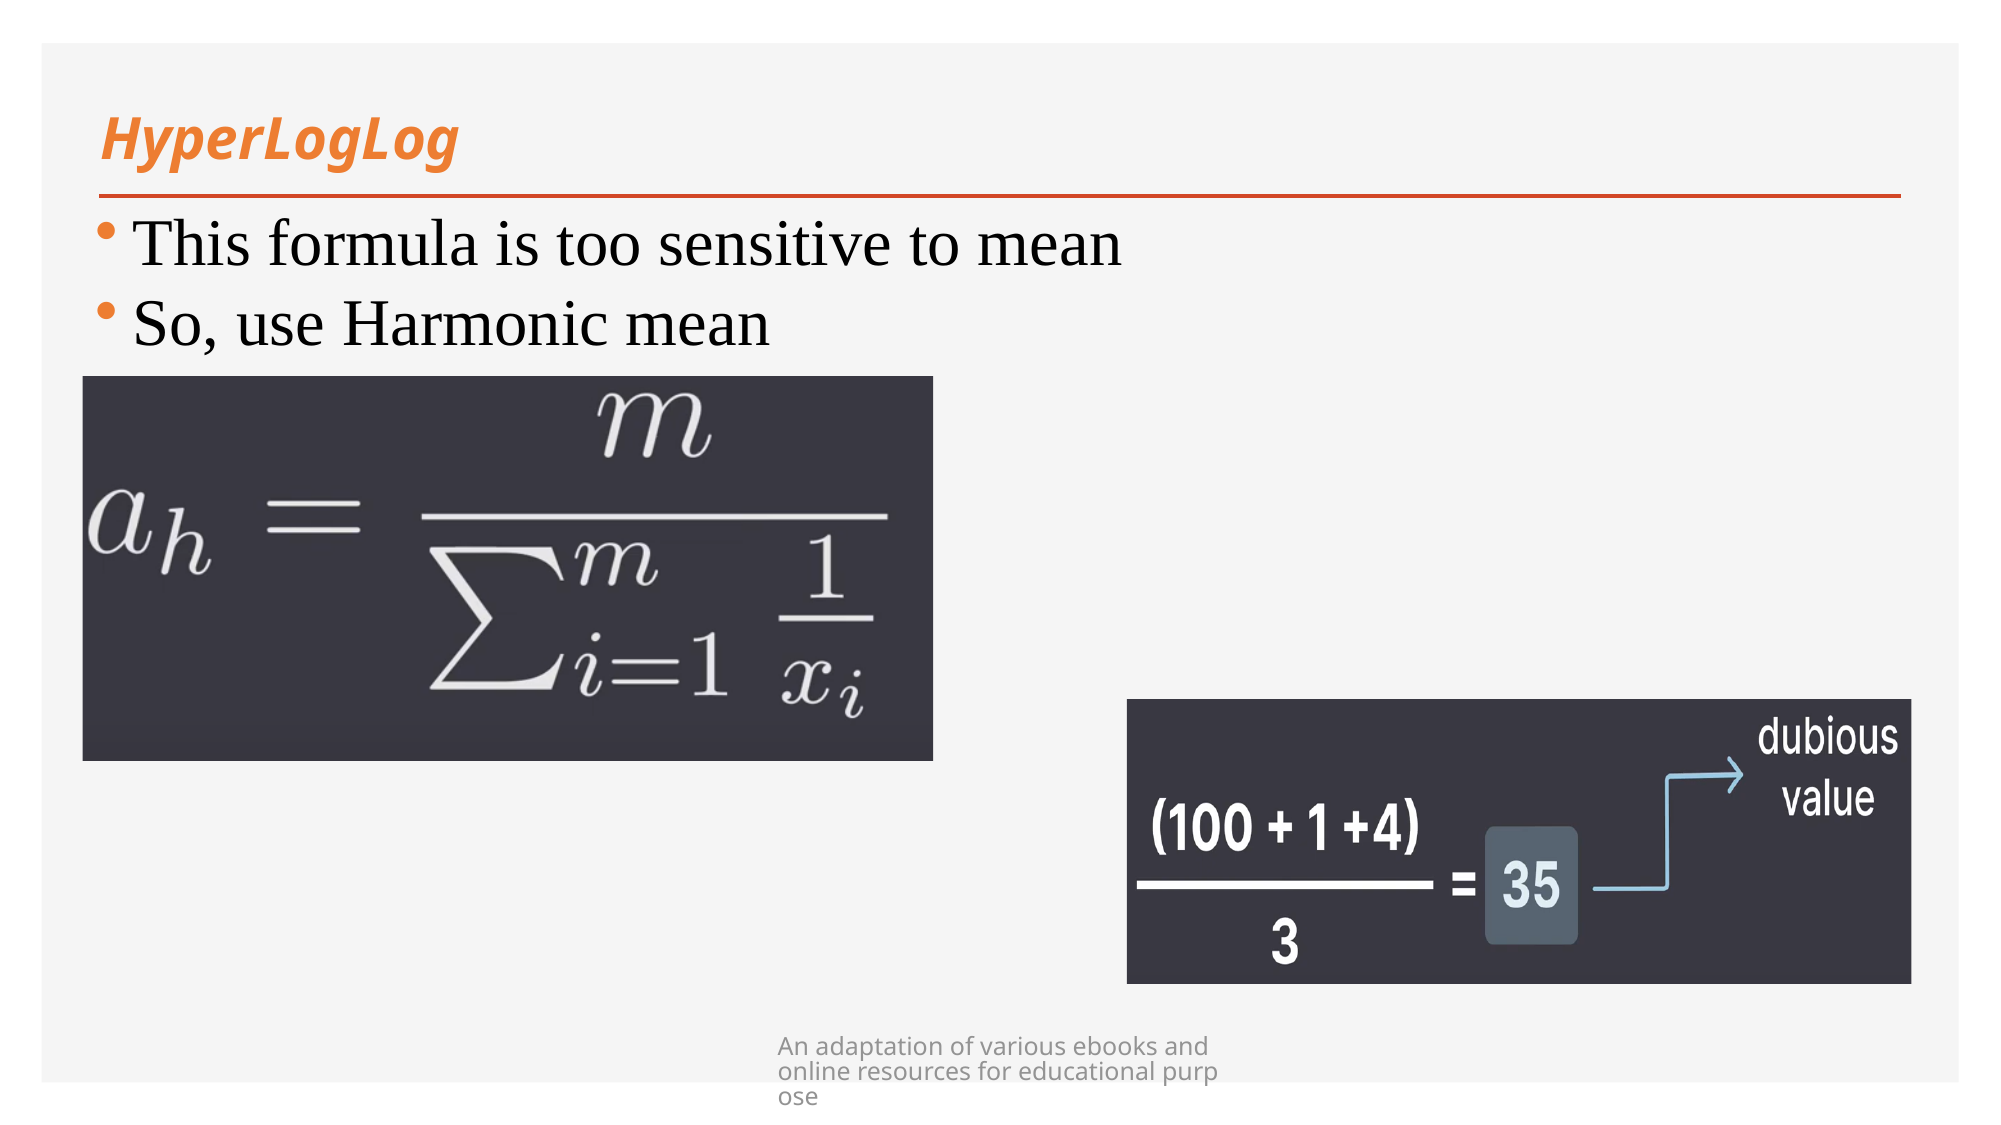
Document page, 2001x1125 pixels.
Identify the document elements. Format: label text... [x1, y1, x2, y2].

title HyperLogLog [85, 73, 1214, 179]
footer An adaptation of various ebooks and online resources for educational purpose [762, 1017, 1238, 1078]
picture [82, 376, 934, 761]
picture [1126, 699, 1912, 984]
text_box This formula is too sensitive to mean So, use Harmonic mean [80, 191, 1873, 367]
